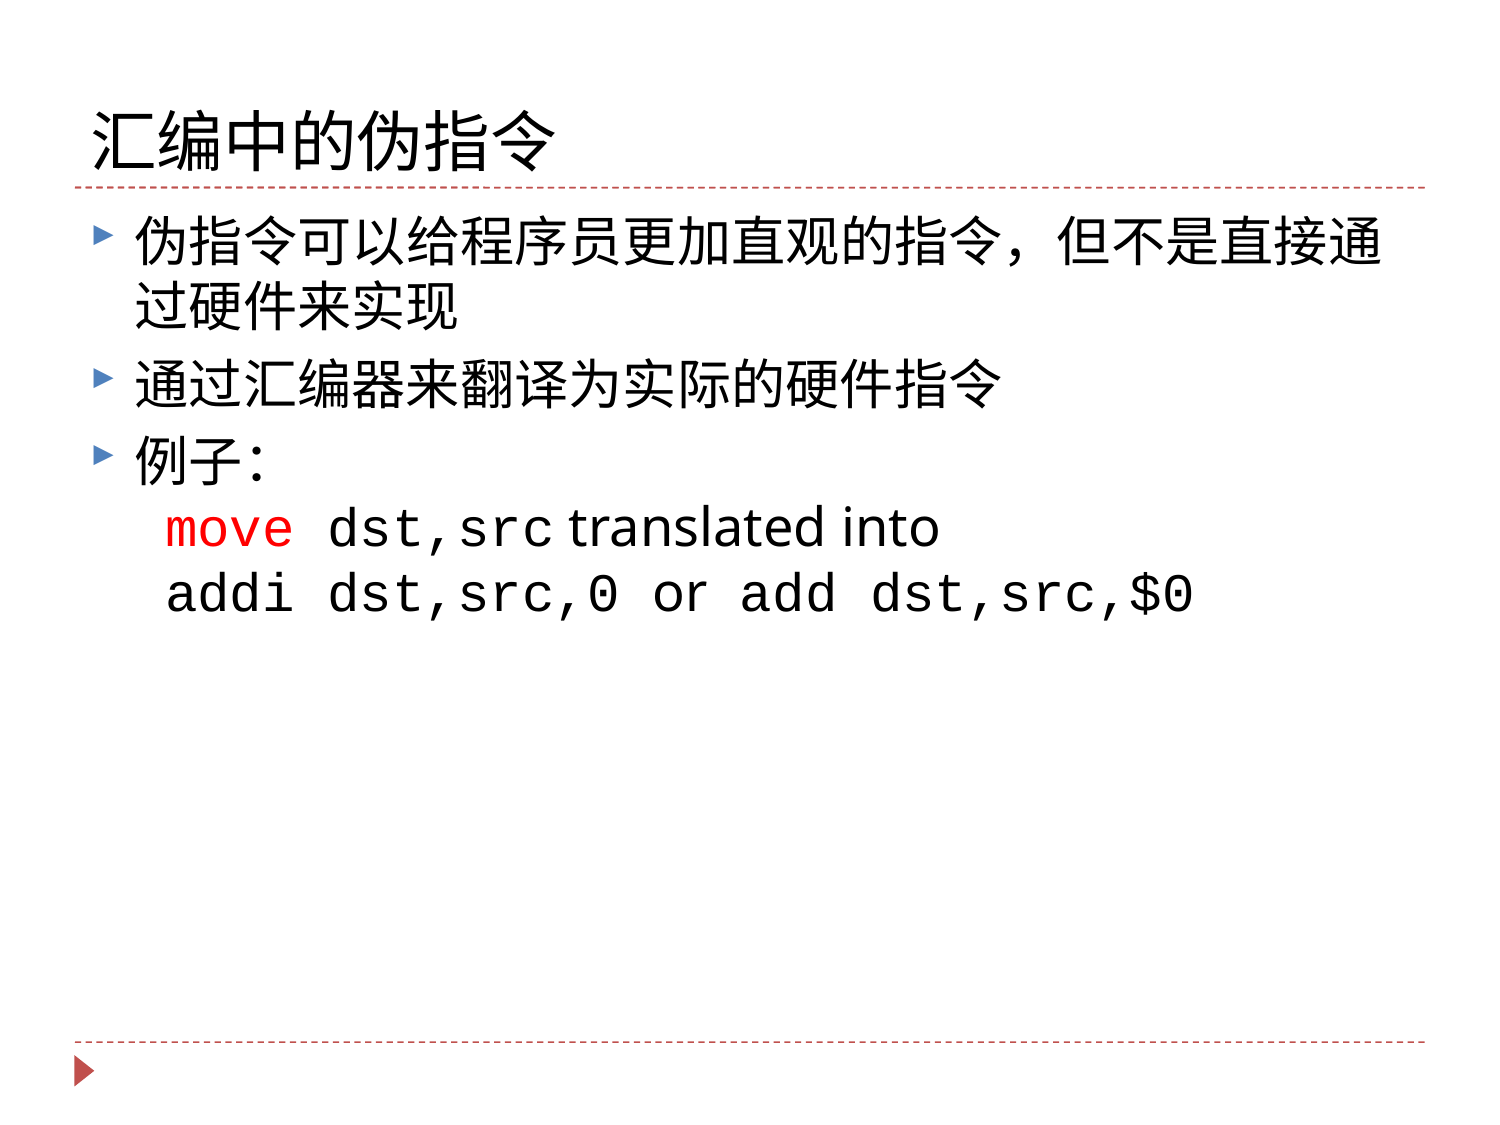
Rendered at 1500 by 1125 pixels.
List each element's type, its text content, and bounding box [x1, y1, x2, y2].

list 伪指令可以给程序员更加直观的指令，但不是直接通过硬件来实现 通过汇编器来翻译为实际的硬件指令 例子： move dst,src translated into addi dst,src,0 or add dst,src,$0 [75, 200, 1425, 1006]
title 汇编中的伪指令 [75, 24, 1425, 188]
